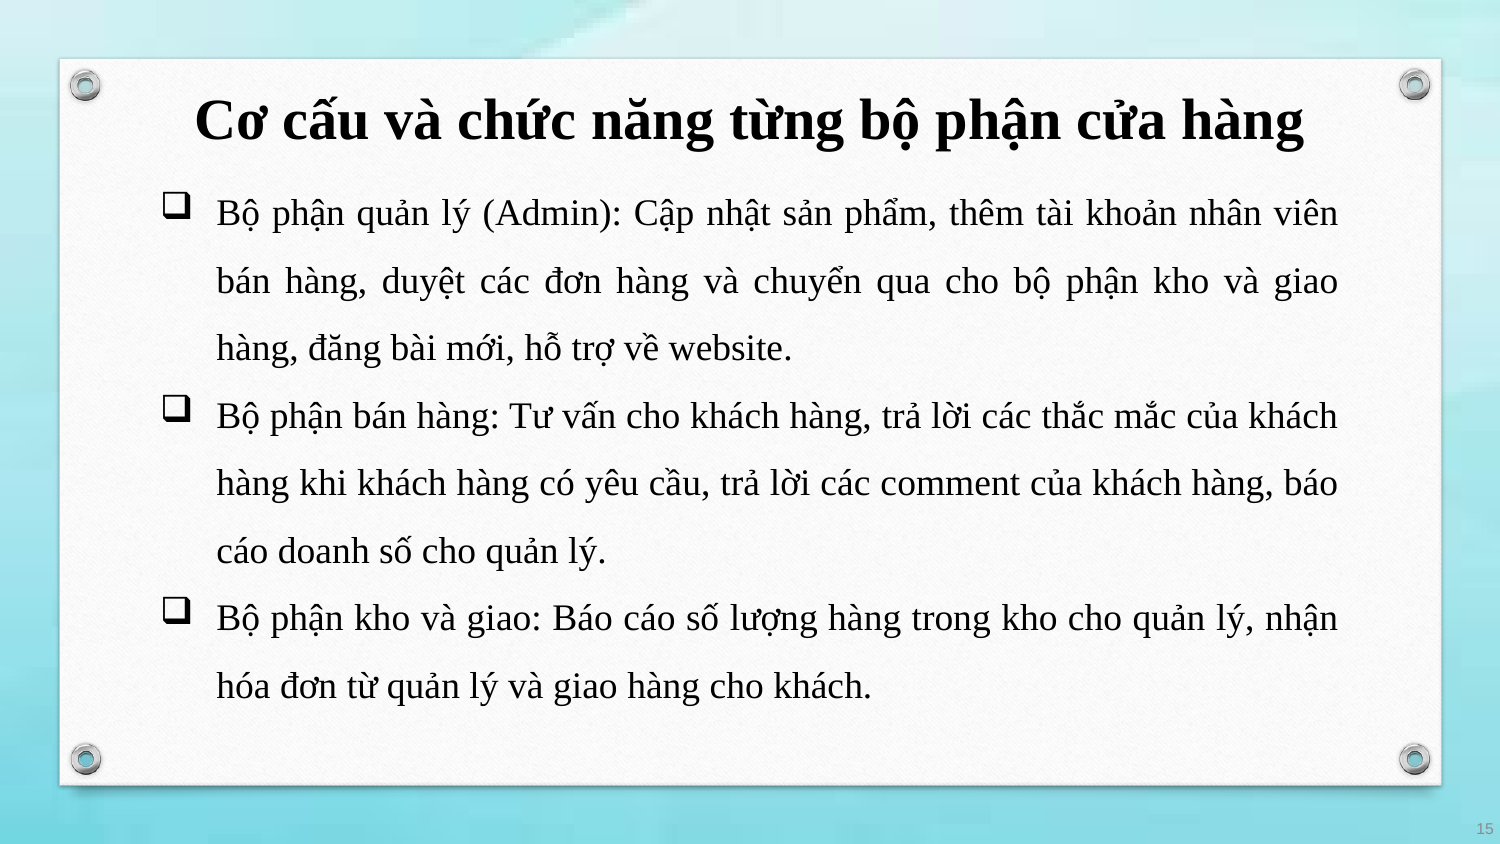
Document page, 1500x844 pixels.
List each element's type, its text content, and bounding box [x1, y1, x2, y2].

picture [0, 0, 1500, 844]
slide_number 15 [1418, 760, 1494, 838]
text_box Bộ phận quản lý (Admin): Cập nhật sản phẩm, thêm tài khoản nhân viên bán hàng, duyệt các đơn hàng và chuyển qua cho bộ phận kho và giao hàng, đăng bài mới, hỗ trợ về website. Bộ phận bán hàng: Tư vấn cho khách hàng, trả lời các thắc mắc của khách hàng khi khách hàng có yêu cầu, trả lời các comment của khách hàng, báo cáo doanh số cho quản lý. Bộ phận kho và giao: Báo cáo số lượng hàng trong kho cho quản lý, nhận hóa đơn từ quản lý và giao hàng cho khách. [160, 165, 1340, 721]
title Cơ cấu và chức năng từng bộ phận cửa hàng [191, 81, 1309, 165]
